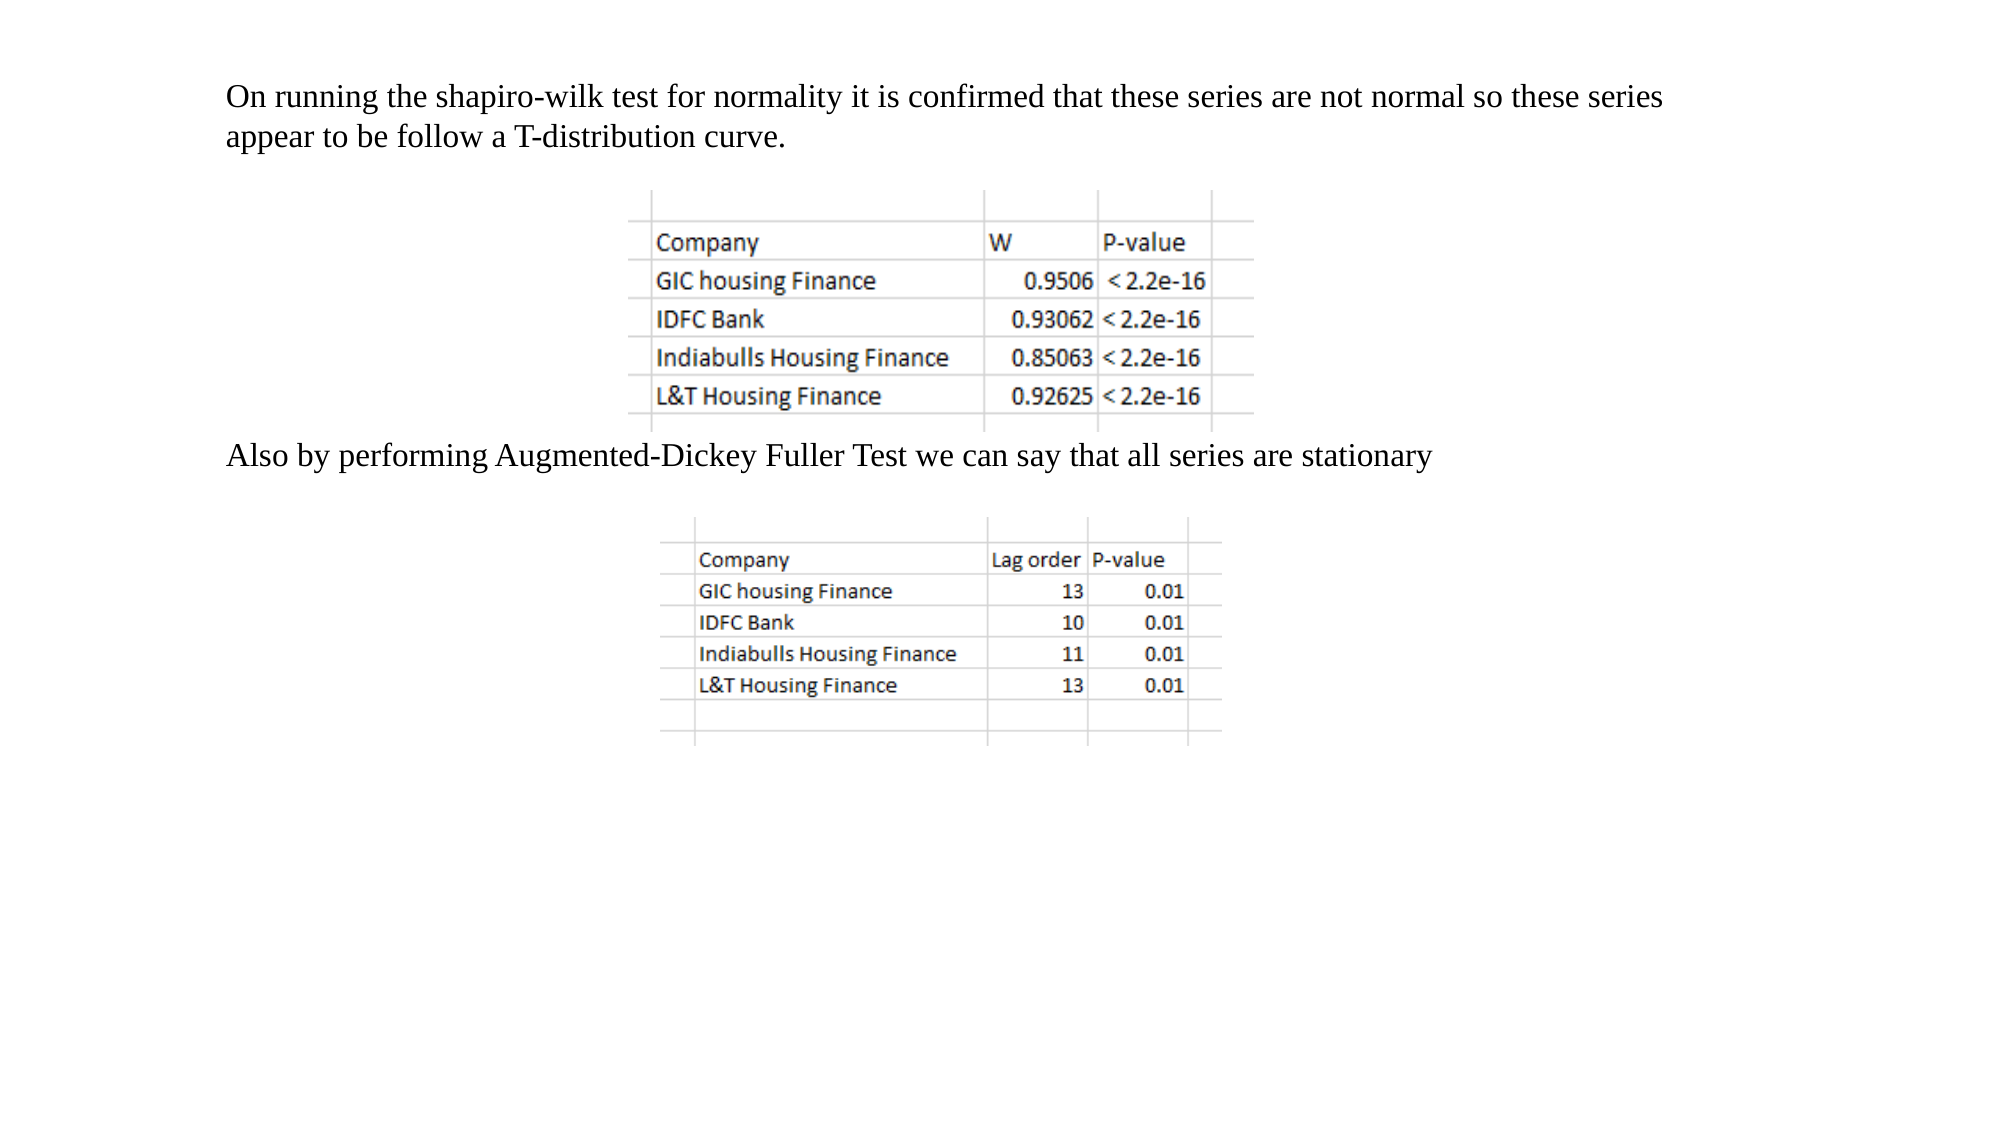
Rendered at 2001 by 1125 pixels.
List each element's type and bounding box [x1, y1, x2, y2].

picture [628, 190, 1254, 432]
text_box [211, 66, 1769, 1011]
picture [659, 517, 1221, 746]
